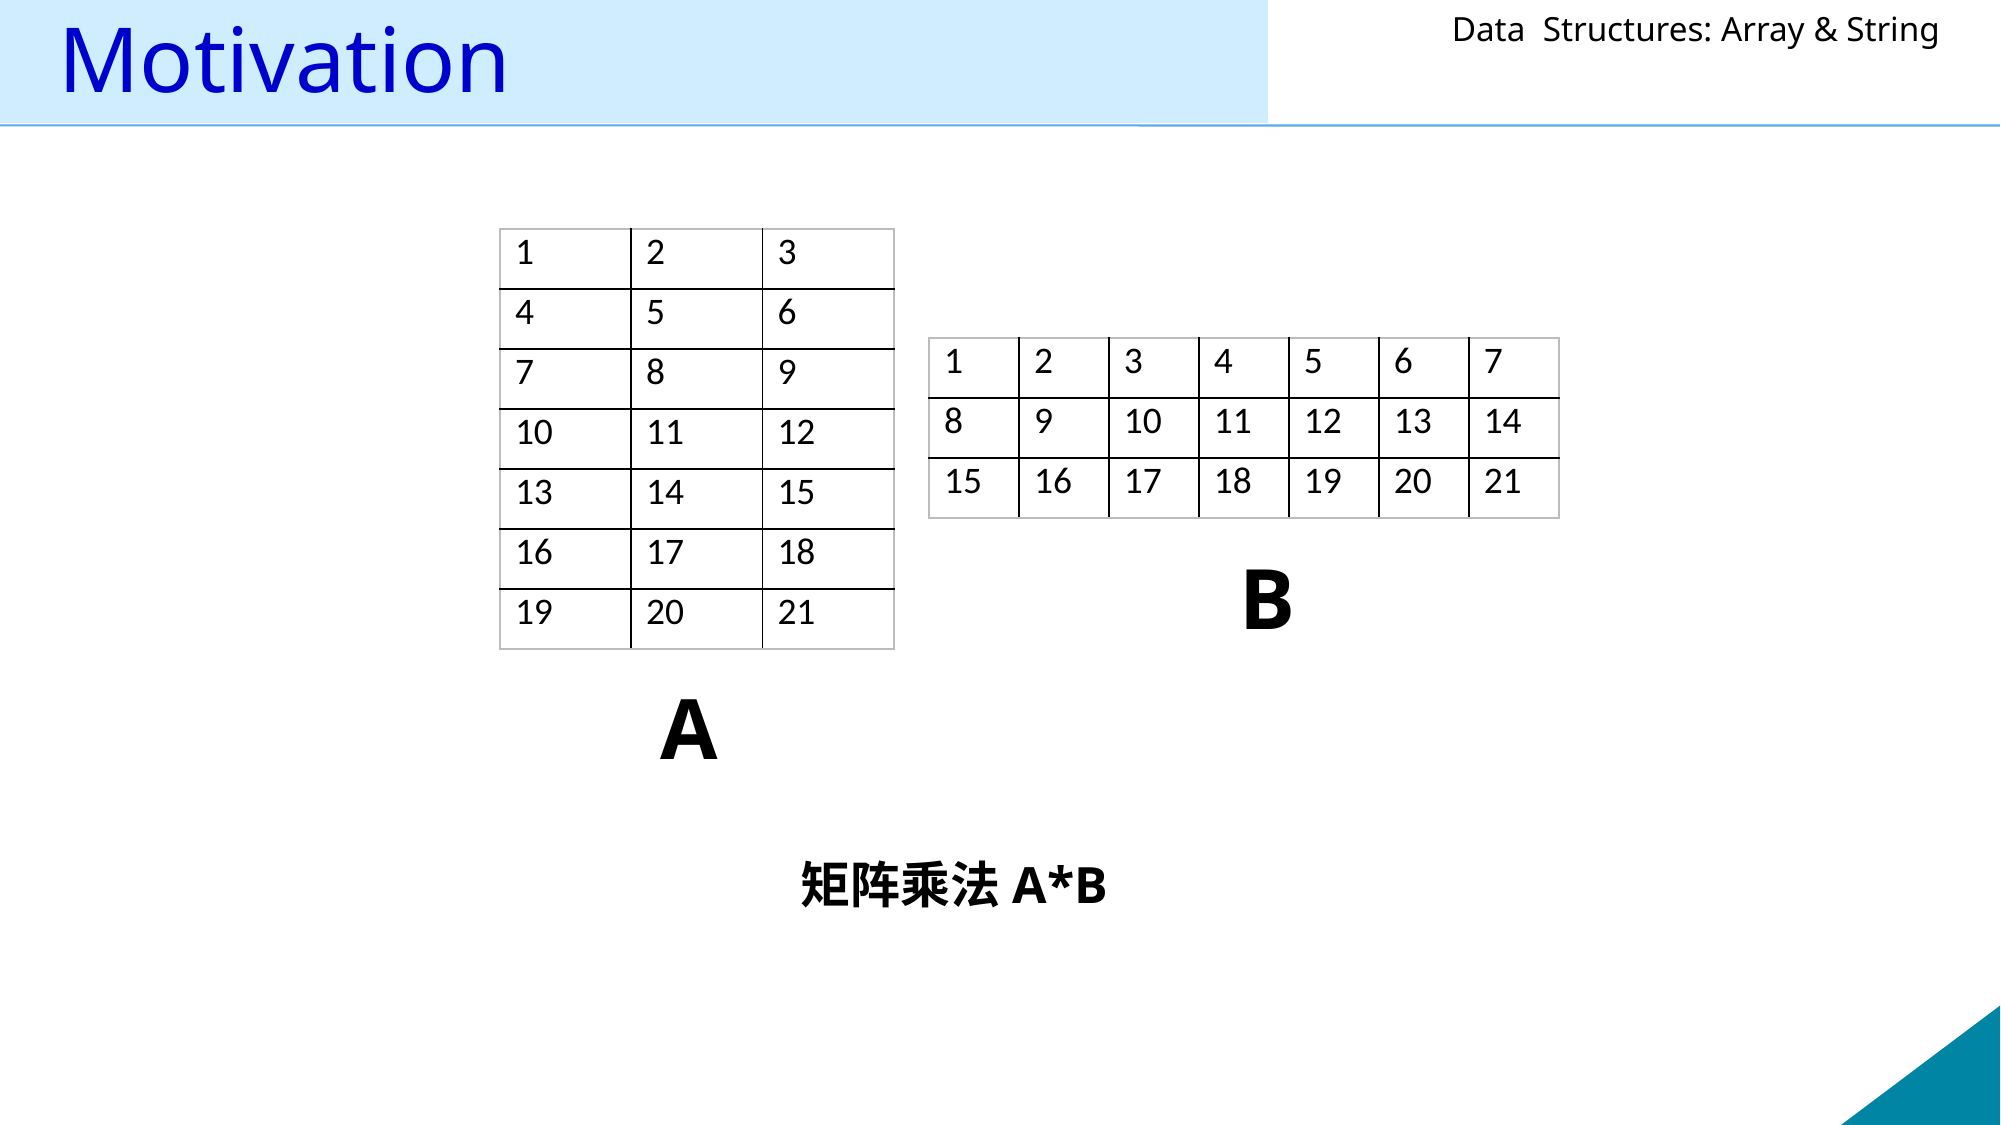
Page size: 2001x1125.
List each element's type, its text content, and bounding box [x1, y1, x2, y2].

table_header 3 [1110, 339, 1198, 397]
table_cell 9 [763, 350, 893, 408]
table_header 2 [632, 230, 762, 288]
table_cell 15 [763, 470, 893, 528]
table_cell 14 [1470, 399, 1558, 457]
table_cell 5 [632, 290, 762, 348]
table_cell 4 [501, 290, 630, 348]
table_cell 13 [1380, 399, 1468, 457]
table_header 2 [1020, 339, 1108, 397]
table_cell 6 [763, 290, 893, 348]
table_cell 7 [501, 350, 630, 408]
table_cell 8 [632, 350, 762, 408]
table_cell 13 [501, 470, 630, 528]
table_cell 12 [763, 410, 893, 468]
table_cell 8 [930, 399, 1018, 457]
table_cell 11 [632, 410, 762, 468]
table_cell 14 [632, 470, 762, 528]
title Motivation [43, 7, 1769, 121]
table_header 5 [1290, 339, 1378, 397]
table_cell 12 [1290, 399, 1378, 457]
table_cell 21 [763, 590, 893, 648]
table_cell 21 [1470, 459, 1558, 517]
table_cell 17 [1110, 459, 1198, 517]
table_cell 20 [1380, 459, 1468, 517]
table_cell 10 [501, 410, 630, 468]
table_cell 17 [632, 530, 762, 588]
table_header 7 [1470, 339, 1558, 397]
table_cell 15 [930, 459, 1018, 517]
table_cell 16 [1020, 459, 1108, 517]
table_cell 18 [763, 530, 893, 588]
table_header 1 [501, 230, 630, 288]
table_cell 19 [1290, 459, 1378, 517]
table_cell 9 [1020, 399, 1108, 457]
table_cell 19 [501, 590, 630, 648]
table_header 3 [763, 230, 893, 288]
text_box B [1224, 538, 1367, 654]
table_cell 20 [632, 590, 762, 648]
table_cell 18 [1200, 459, 1288, 517]
text_box A [645, 668, 788, 784]
table_header 1 [930, 339, 1018, 397]
text_box 矩阵乘法A*B [785, 846, 1519, 921]
table_cell 10 [1110, 399, 1198, 457]
table_header 4 [1200, 339, 1288, 397]
table_cell 11 [1200, 399, 1288, 457]
table_header 6 [1380, 339, 1468, 397]
table_cell 16 [501, 530, 630, 588]
